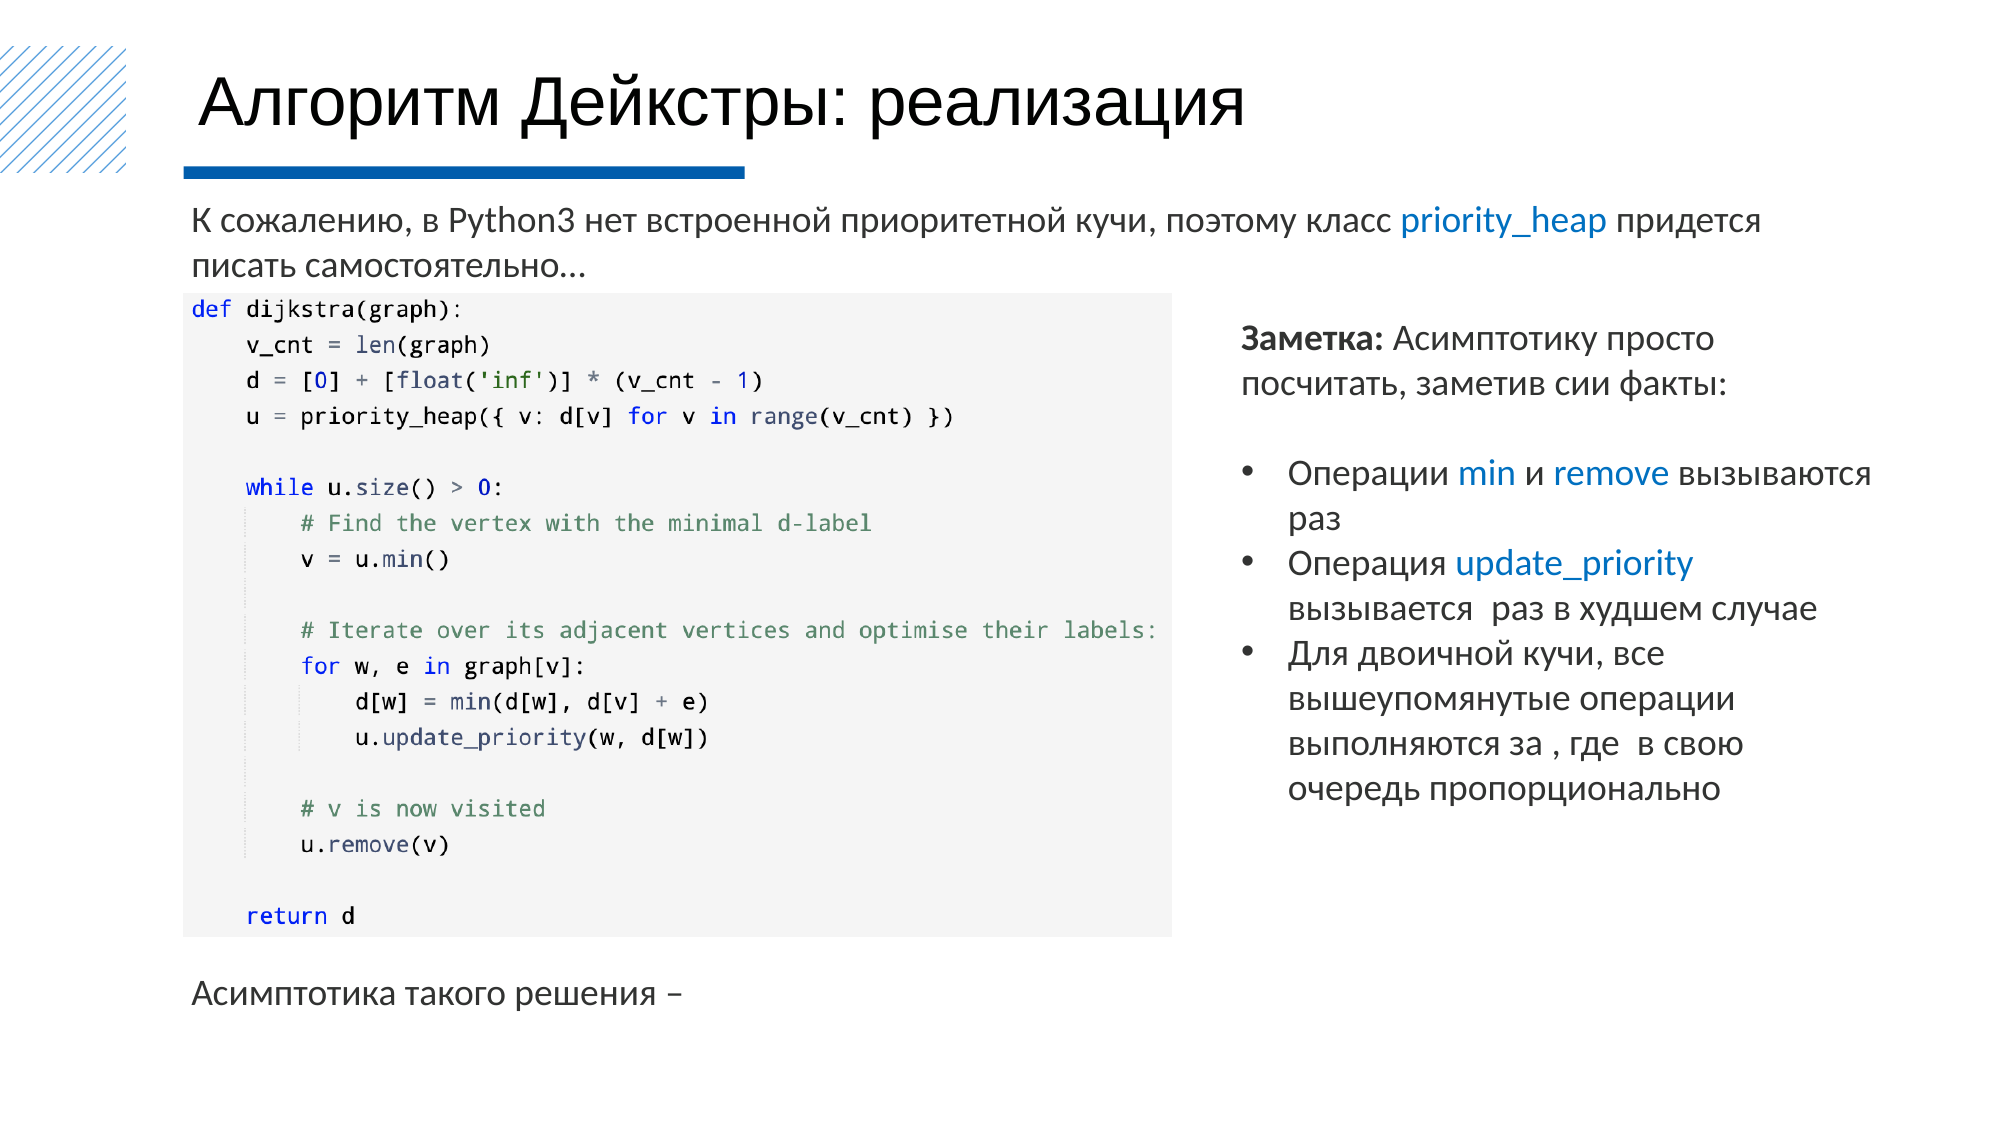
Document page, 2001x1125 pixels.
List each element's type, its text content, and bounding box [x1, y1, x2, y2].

text_box К сожалению, в Python3 нет встроенной приоритетной кучи, поэтому класс priority_heap придется писать самостоятельно… [183, 187, 1799, 293]
picture [0, 46, 126, 173]
picture [183, 293, 1172, 937]
list Алгоритм Дейкстры: реализация [183, 58, 1780, 149]
